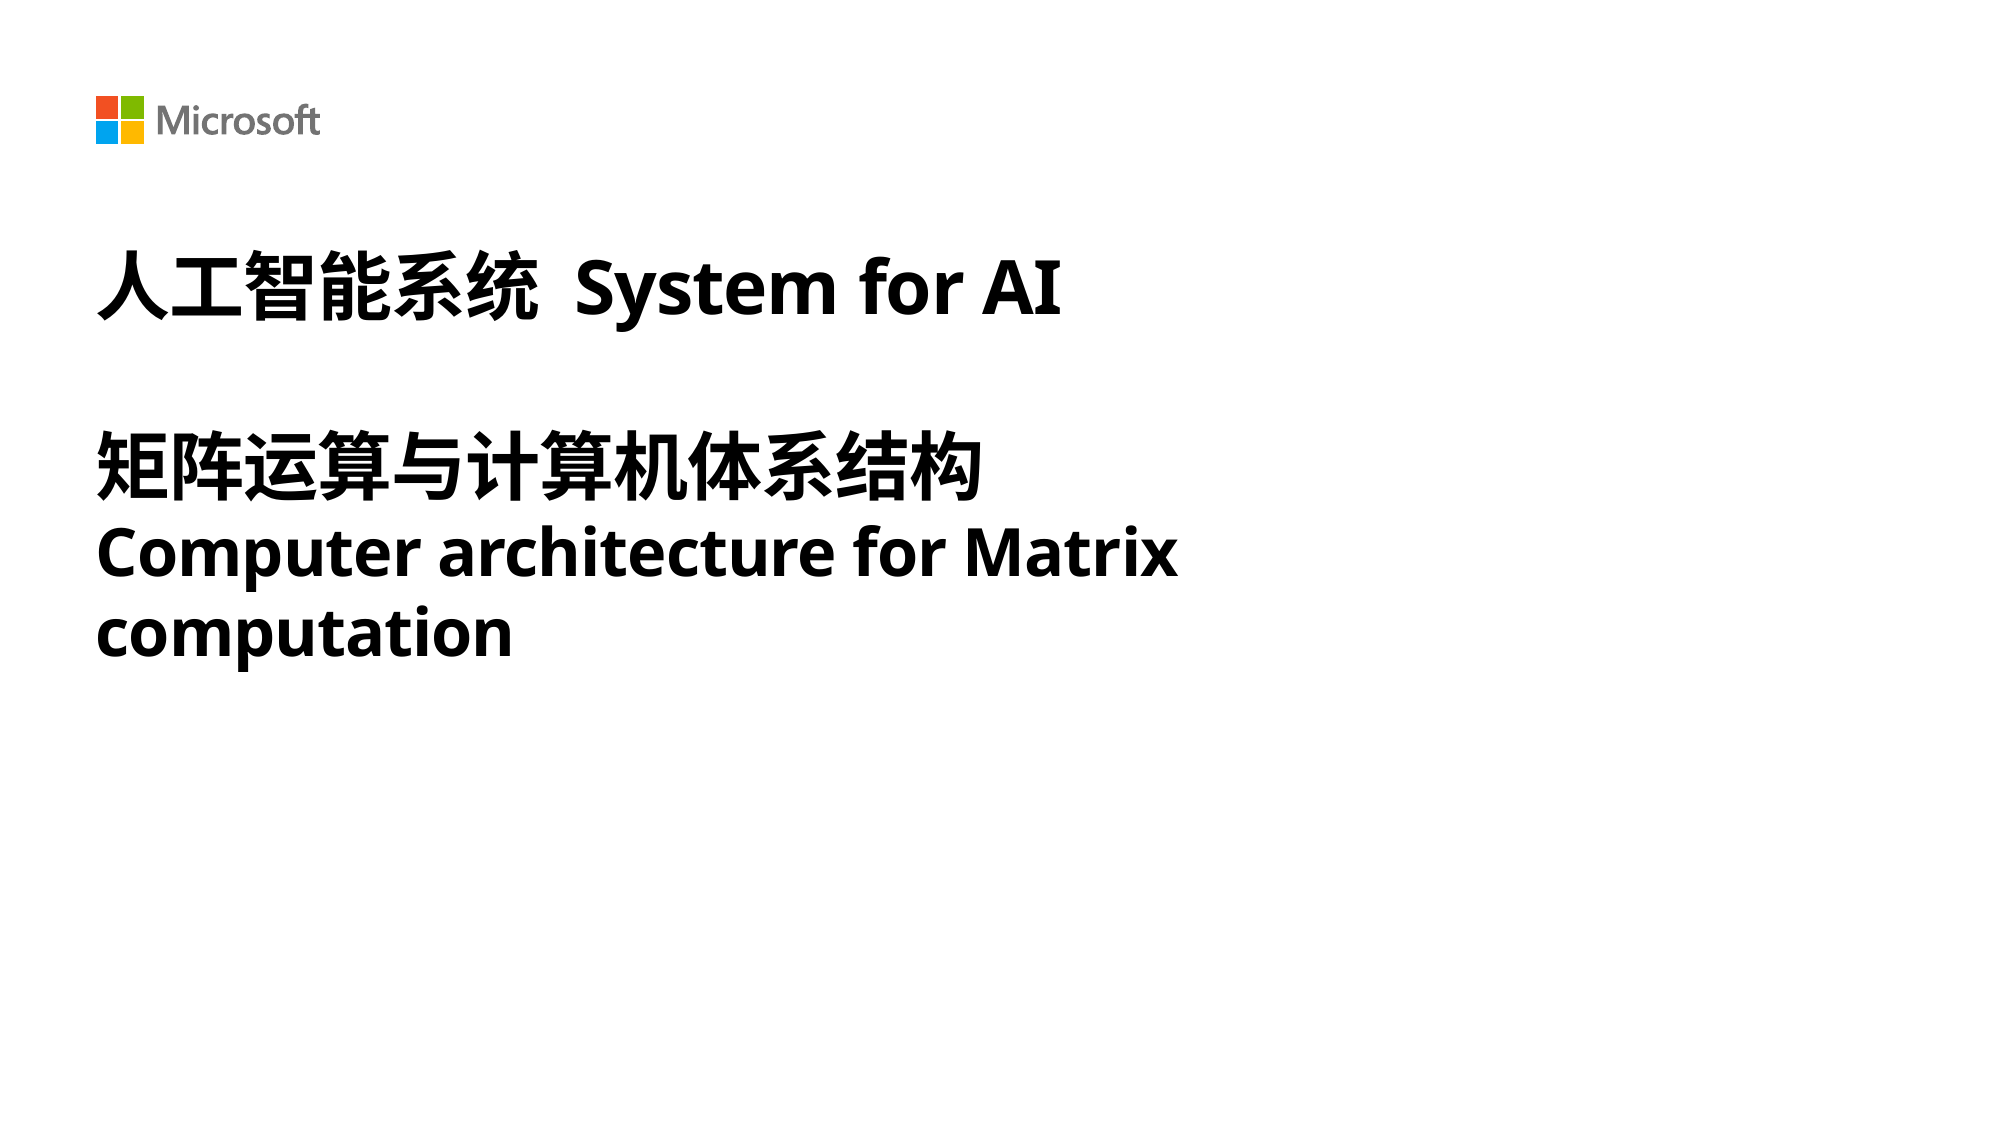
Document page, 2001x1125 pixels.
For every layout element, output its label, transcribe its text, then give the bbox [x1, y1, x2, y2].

title 人工智能系统 System for AI 矩阵运算与计算机体系结构 Computer architecture for Matrix computation [95, 316, 1596, 670]
